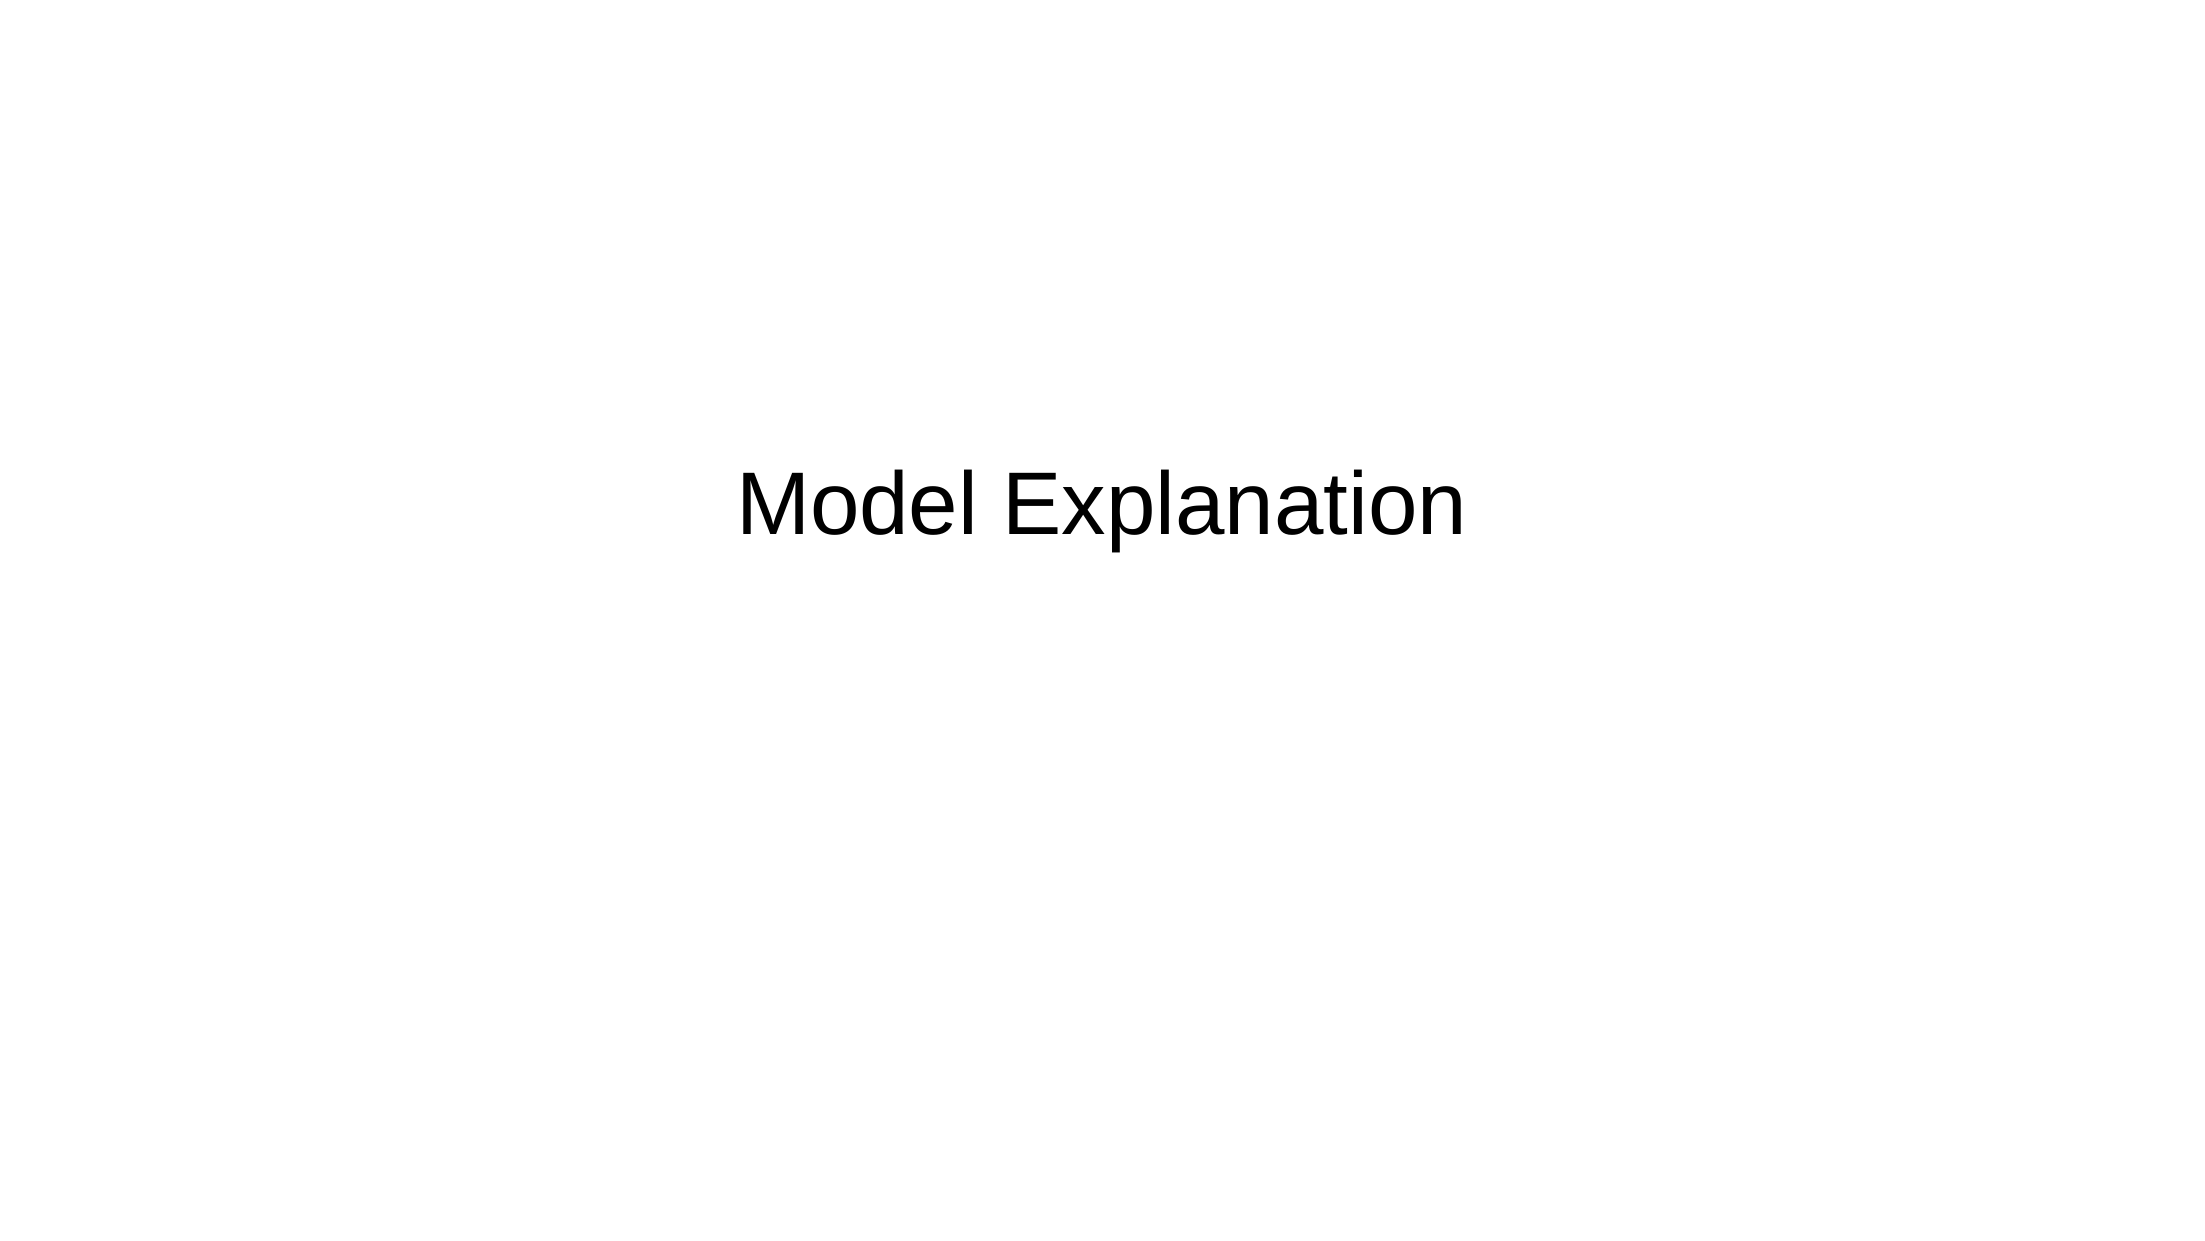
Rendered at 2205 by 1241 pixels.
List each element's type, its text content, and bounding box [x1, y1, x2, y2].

text_box Model Explanation [110, 0, 2094, 1139]
